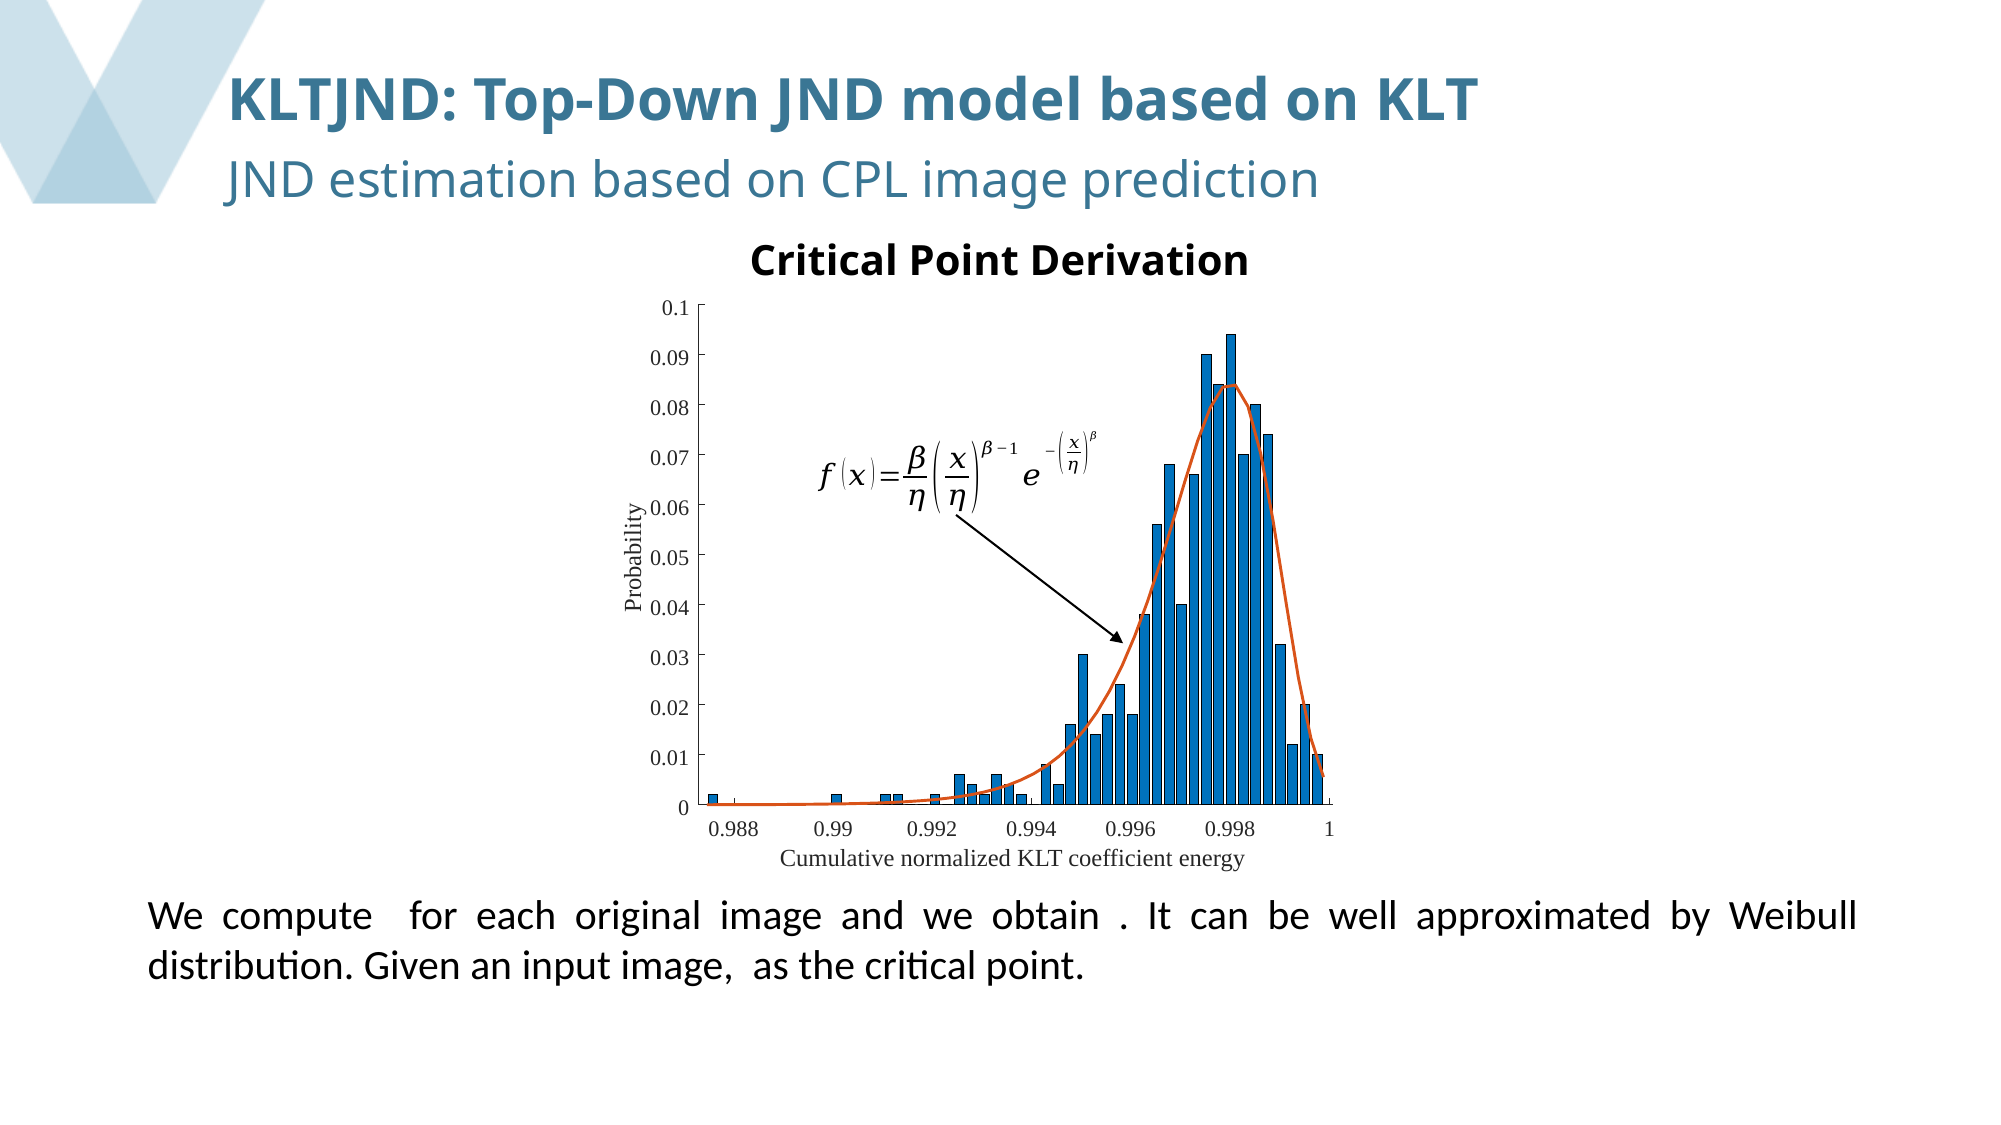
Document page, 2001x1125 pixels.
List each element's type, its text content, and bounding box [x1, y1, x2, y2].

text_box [591, 259, 1409, 872]
text_box Critical Point Derivation [573, 226, 1427, 292]
picture [0, 0, 266, 204]
text_box JND estimation based on CPL image prediction [213, 140, 1377, 216]
text_box KLTJND: Top-Down JND model based on KLT [266, 54, 1595, 140]
